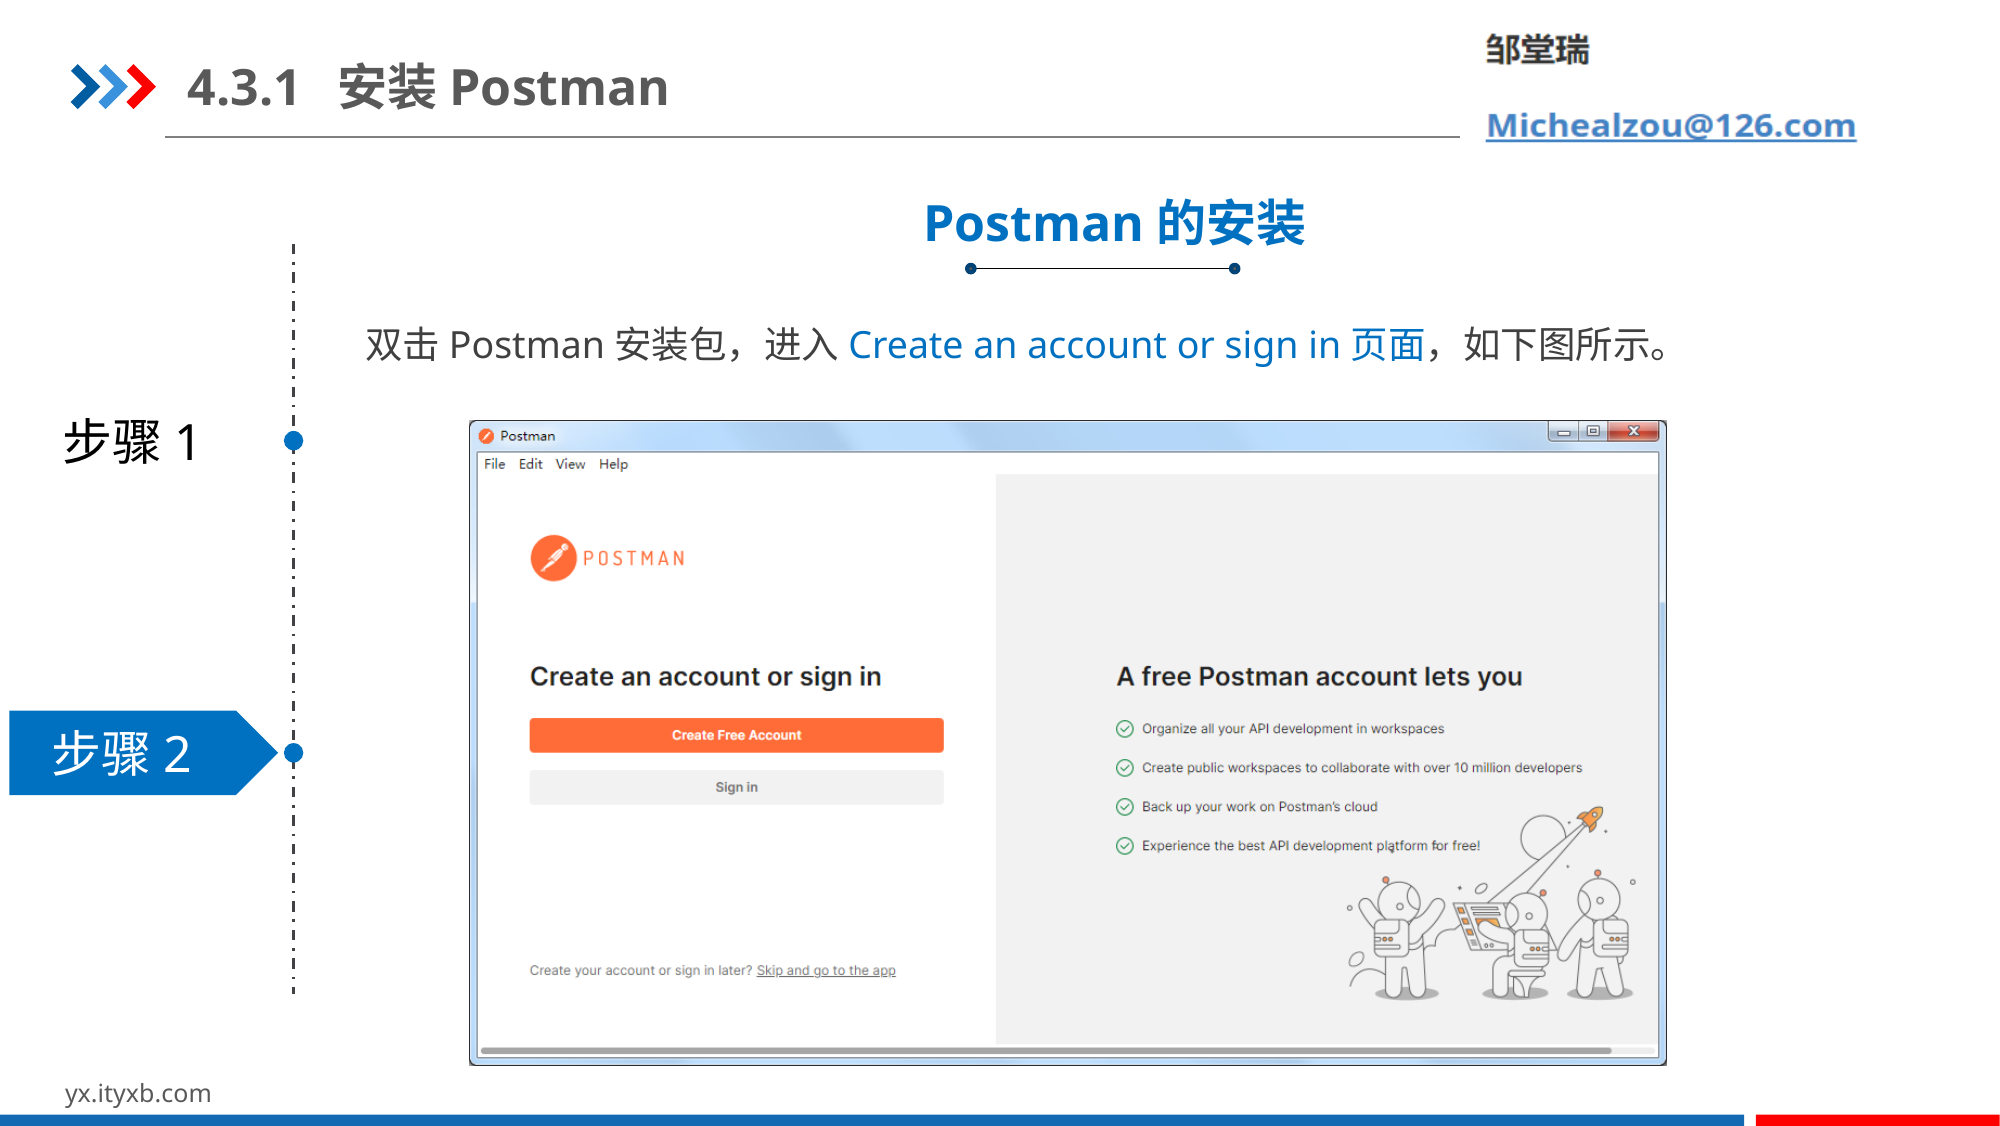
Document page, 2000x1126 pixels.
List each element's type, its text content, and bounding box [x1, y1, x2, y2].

text_box 双击Postman安装包，进入Create an account or sign in页面，如下图所示。 [350, 290, 1787, 374]
picture [469, 419, 1668, 1066]
text_box 4.3.1 安装Postman [187, 43, 827, 127]
text_box 步骤1 [0, 402, 267, 478]
text_box [297, 741, 306, 765]
text_box [297, 429, 306, 452]
text_box [283, 742, 289, 764]
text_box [0, 710, 279, 796]
text_box Postman的安装 [893, 184, 1337, 260]
picture [1460, 0, 1898, 145]
text_box [281, 429, 289, 452]
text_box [966, 264, 1239, 273]
